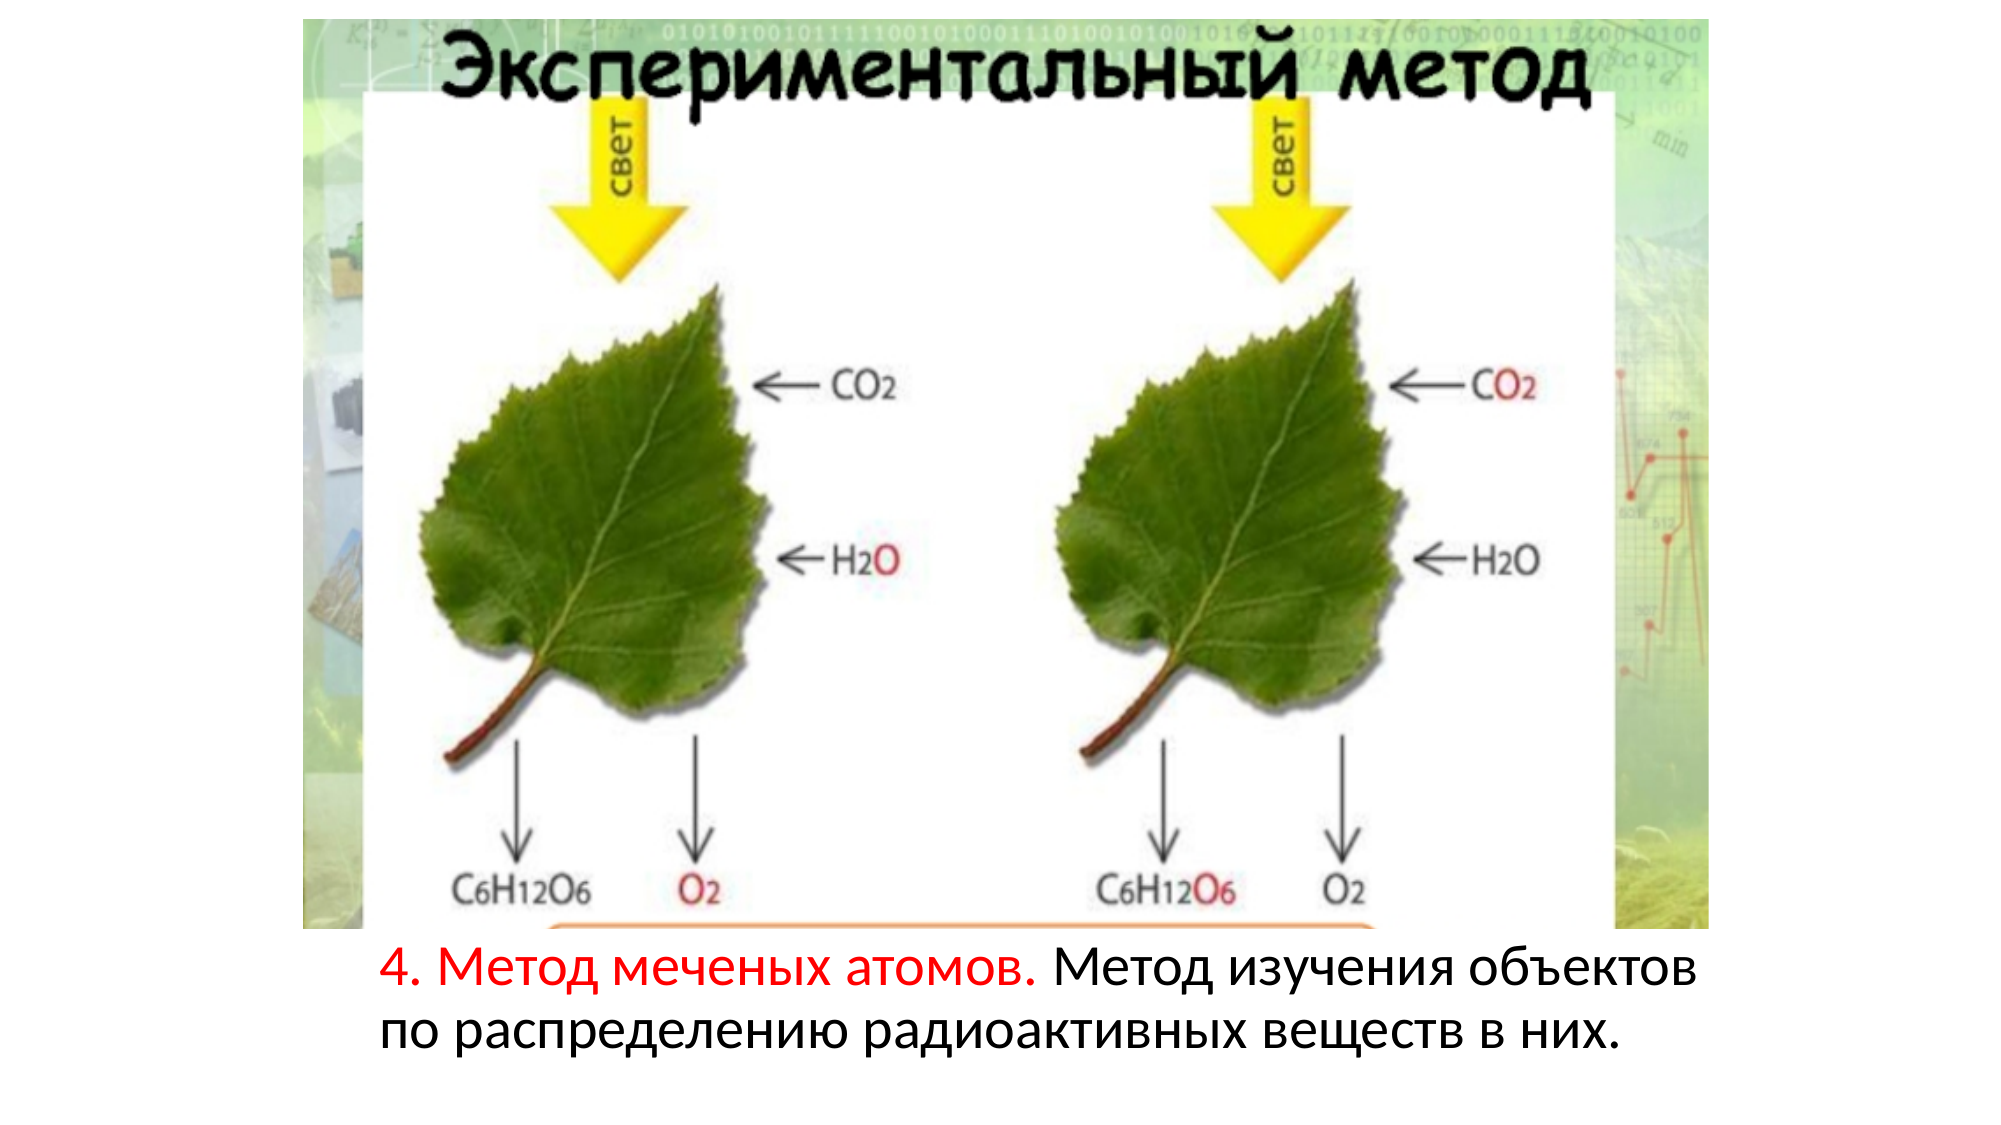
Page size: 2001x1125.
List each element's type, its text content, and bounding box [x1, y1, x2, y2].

list 4. Метод меченых атомов. Метод изучения объектов по распределению радиоактивных веществ в них. [364, 669, 1715, 1125]
picture [303, 19, 1709, 929]
